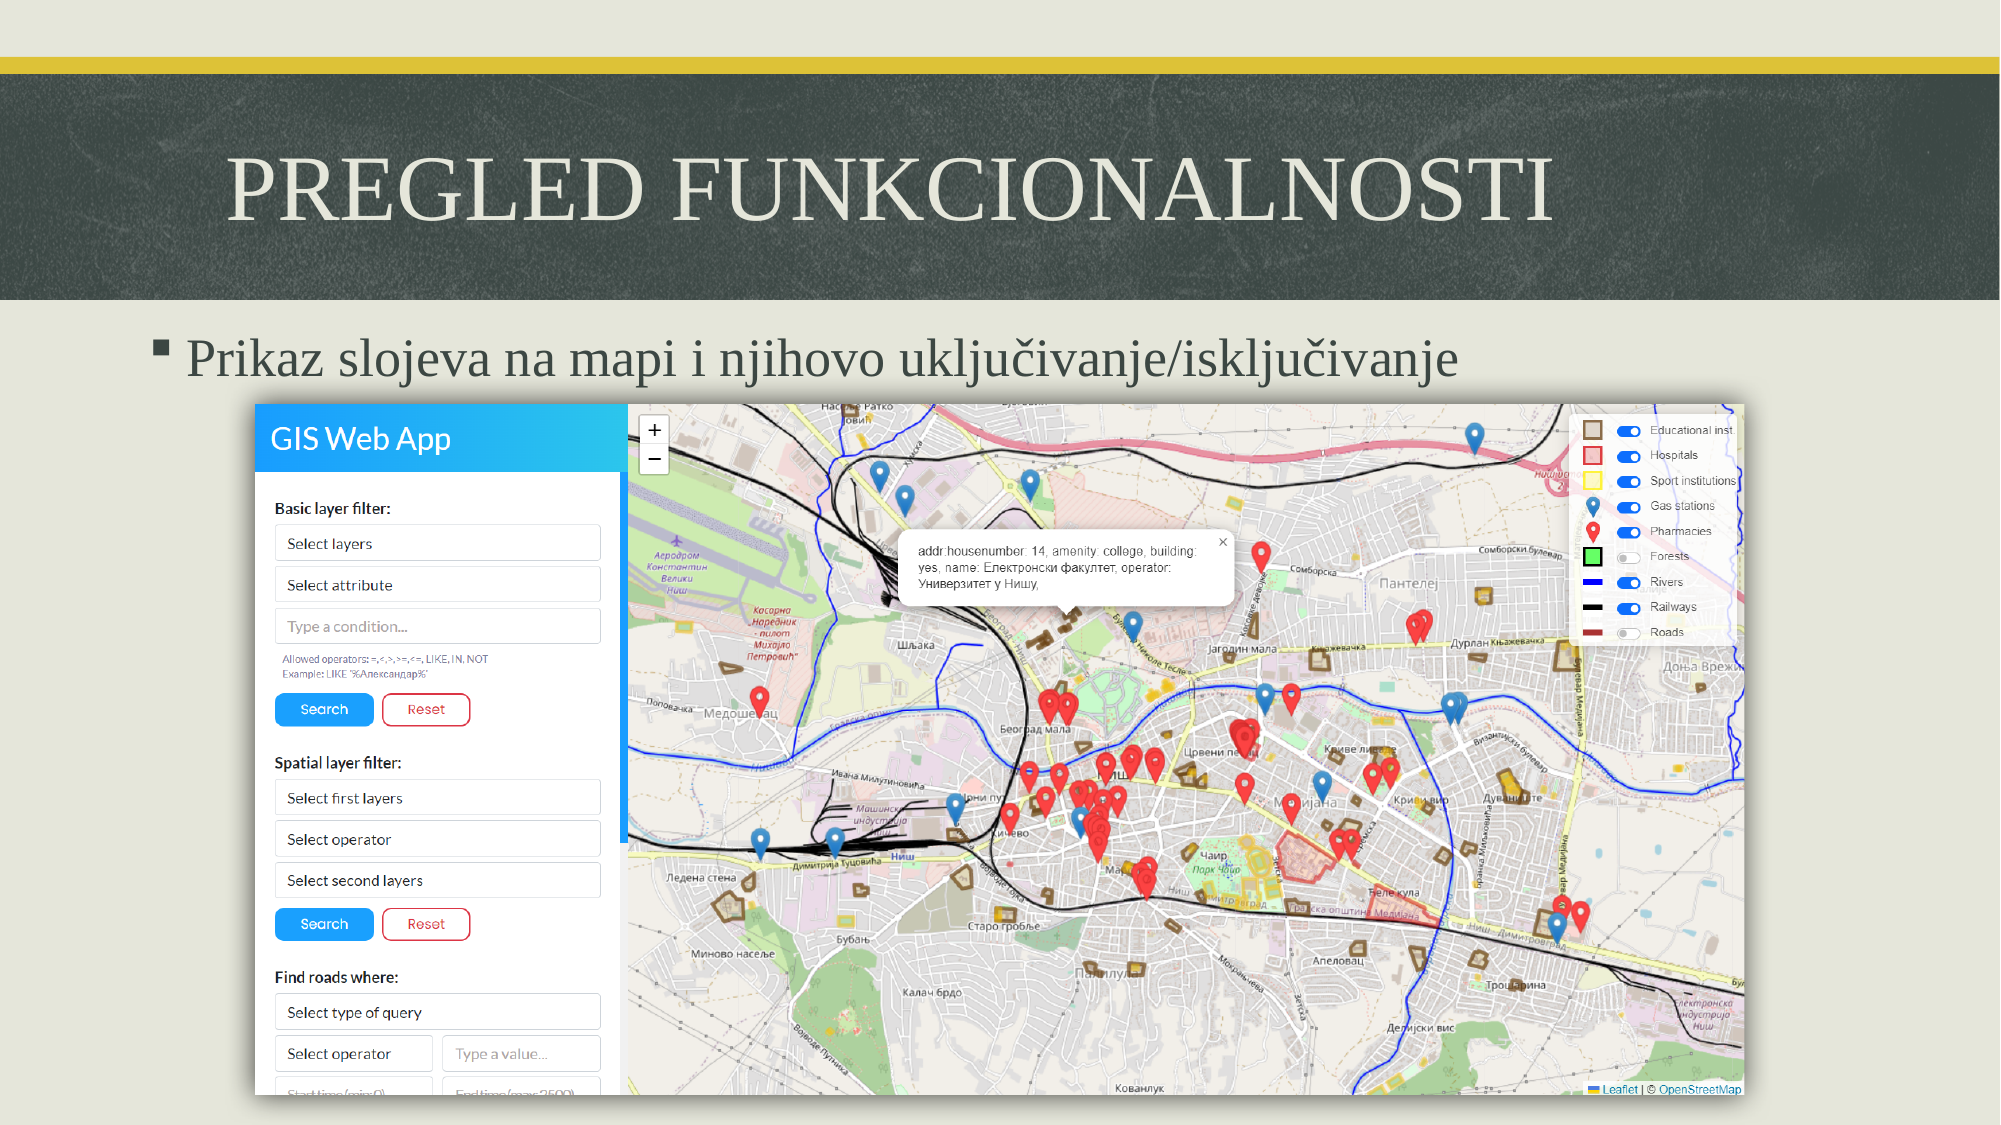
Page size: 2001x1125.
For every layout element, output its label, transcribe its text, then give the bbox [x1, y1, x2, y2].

title PREGLED FUNKCIONALNOSTI [210, 76, 1790, 300]
list Prikaz slojeva na mapi i njihovo uključivanje/isključivanje [133, 314, 1867, 1109]
picture [0, 74, 2000, 300]
picture [255, 404, 1745, 1095]
